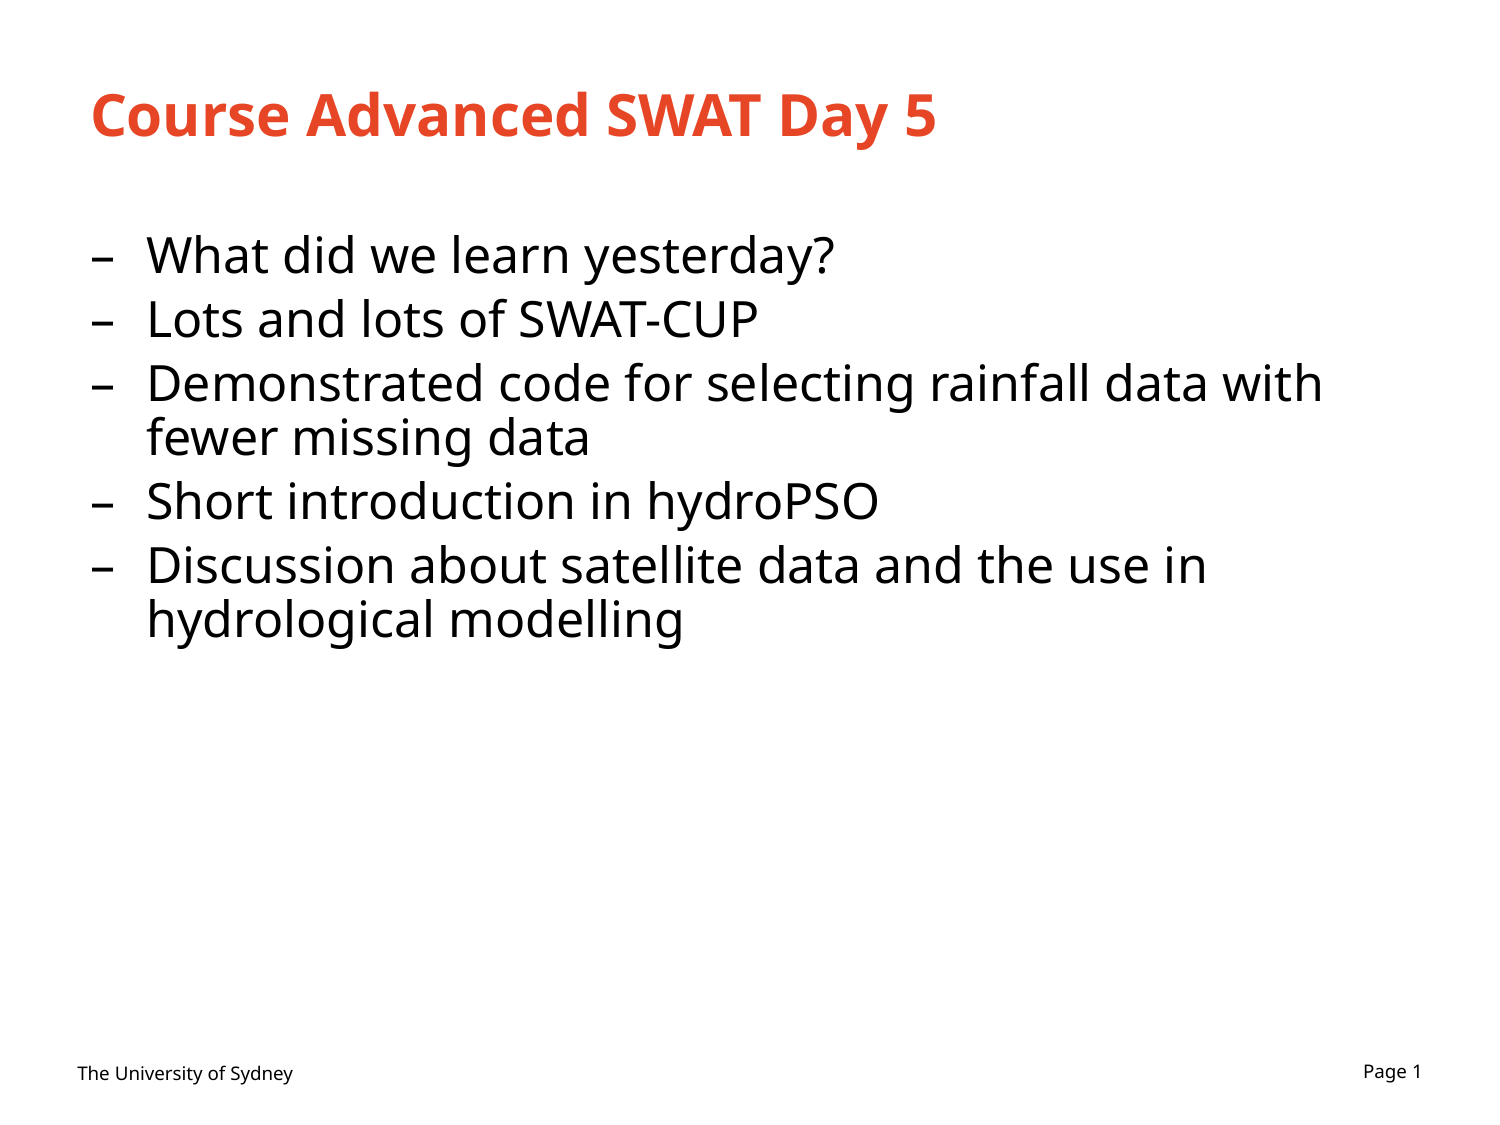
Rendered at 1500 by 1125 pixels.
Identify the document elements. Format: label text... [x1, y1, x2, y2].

list What did we learn yesterday? Lots and lots of SWAT-CUP Demonstrated code for selecting rainfall data with fewer missing data Short introduction in hydroPSO Discussion about satellite data and the use in hydrological modelling [75, 222, 1425, 1005]
title Course Advanced SWAT Day 5 [75, 19, 1425, 207]
